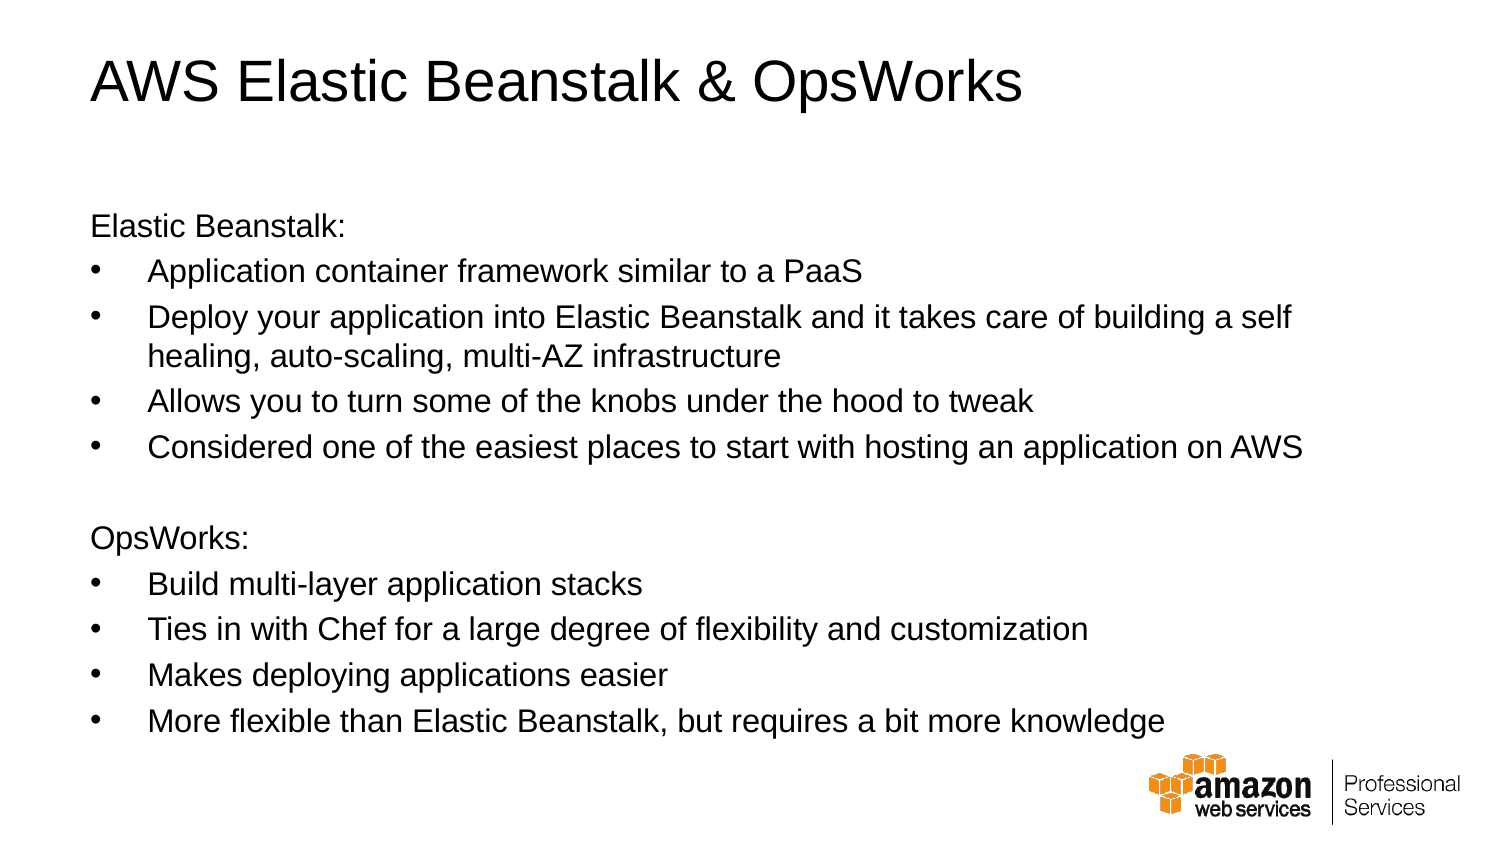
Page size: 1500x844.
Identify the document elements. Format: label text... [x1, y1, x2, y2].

picture [1149, 753, 1475, 832]
list Elastic Beanstalk: Application container framework similar to a PaaS Deploy your application into Elastic Beanstalk and it takes care of building a self healing, auto-scaling, multi-AZ infrastructure Allows you to turn some of the knobs under the hood to tweak Considered one of the easiest places to start with hosting an application on AWS OpsWorks: Build multi-layer application stacks Ties in with Chef for a large degree of flexibility and customization Makes deploying applications easier More flexible than Elastic Beanstalk, but requires a bit more knowledge [75, 196, 1425, 754]
title AWS Elastic Beanstalk & OpsWorks [75, 33, 1425, 123]
